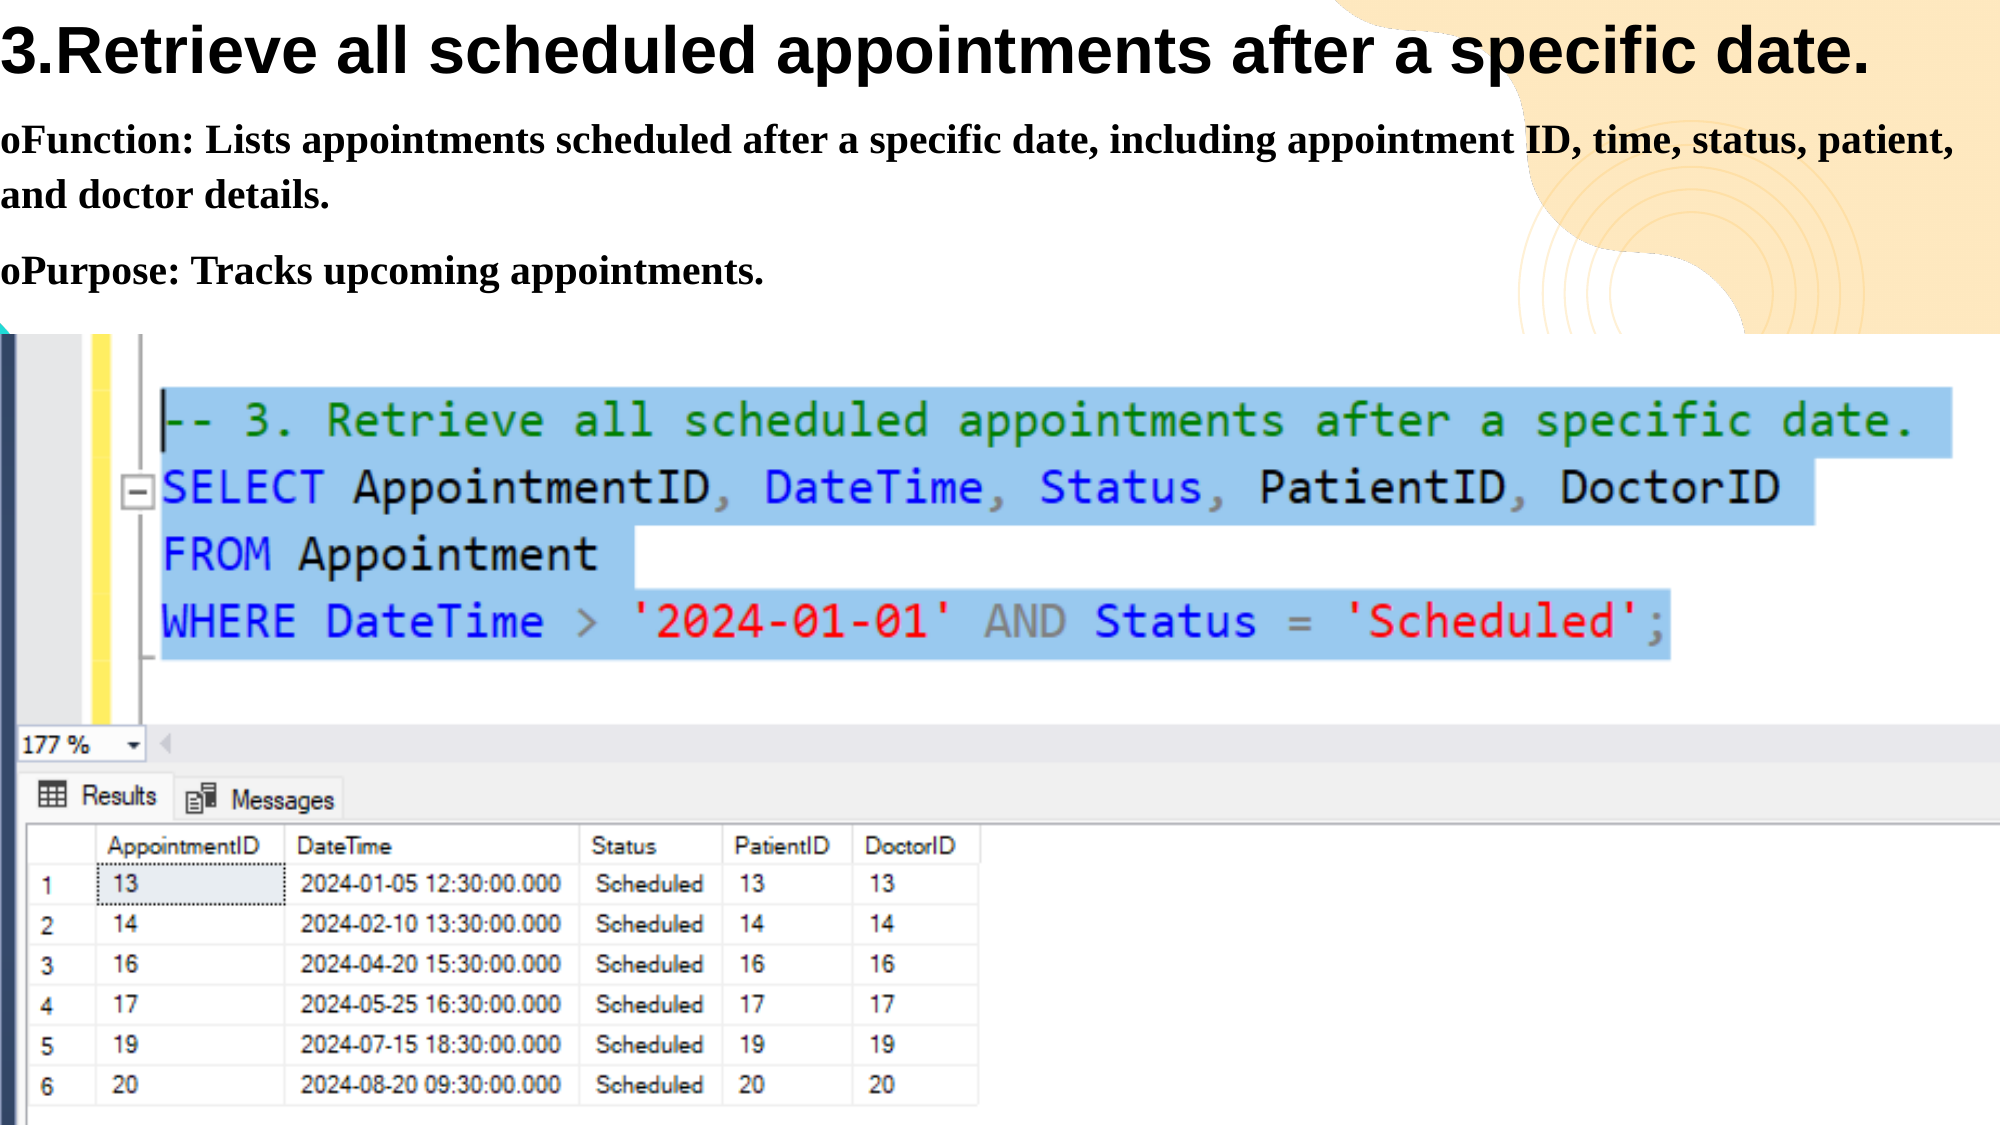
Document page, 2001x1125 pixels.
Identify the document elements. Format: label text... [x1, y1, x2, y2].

picture [0, 294, 2000, 1125]
list 3.Retrieve all scheduled appointments after a specific date. oFunction: Lists appointments scheduled after a specific date, including appointment ID, time, status, patient, and doctor details. oPurpose: Tracks upcoming appointments. [0, 0, 2000, 294]
